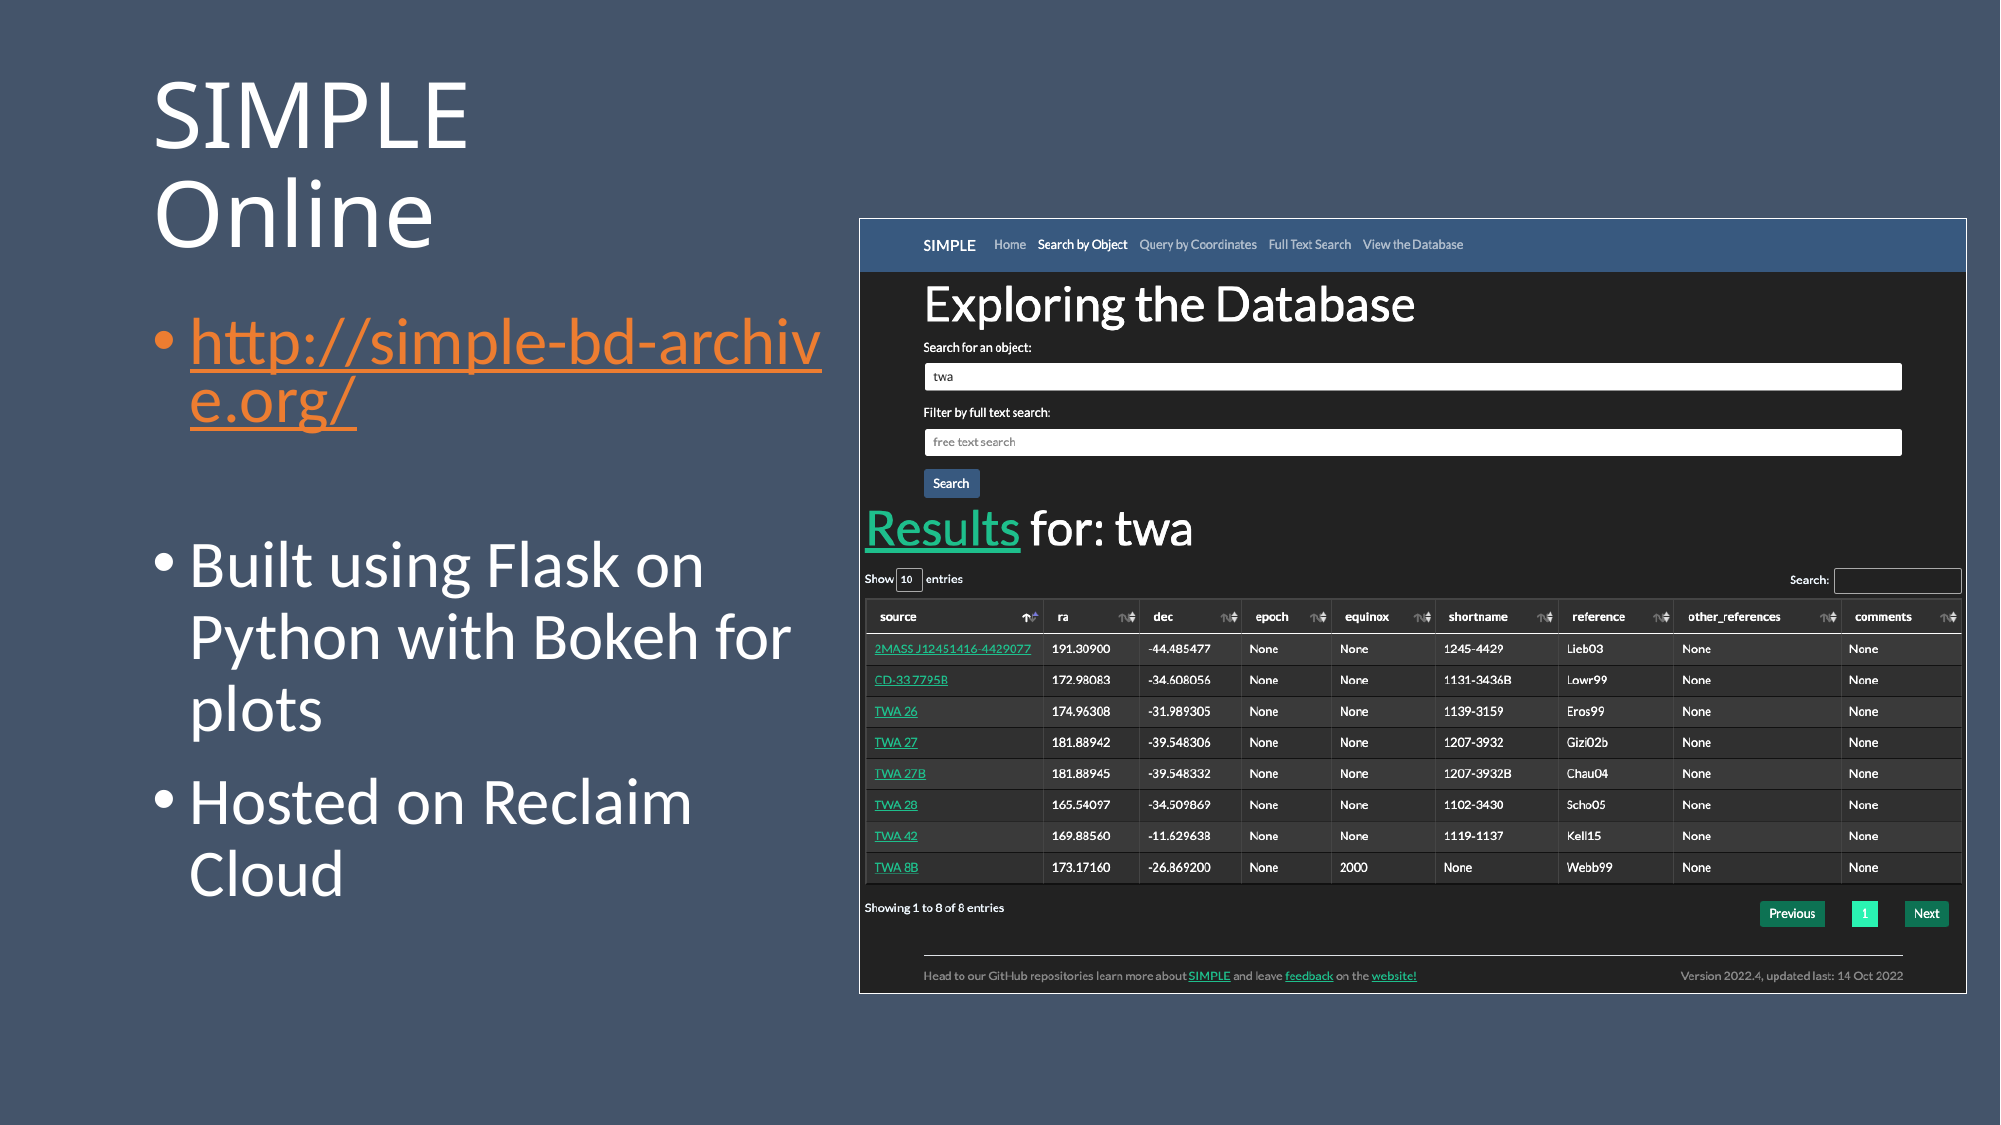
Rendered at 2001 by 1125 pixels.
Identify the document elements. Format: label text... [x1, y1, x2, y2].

list http://simple-bd-archive.org/ Built using Flask on Python with Bokeh for plots Hosted on Reclaim Cloud [137, 299, 860, 1014]
picture [859, 218, 1967, 994]
title SIMPLE Online [137, 59, 725, 278]
